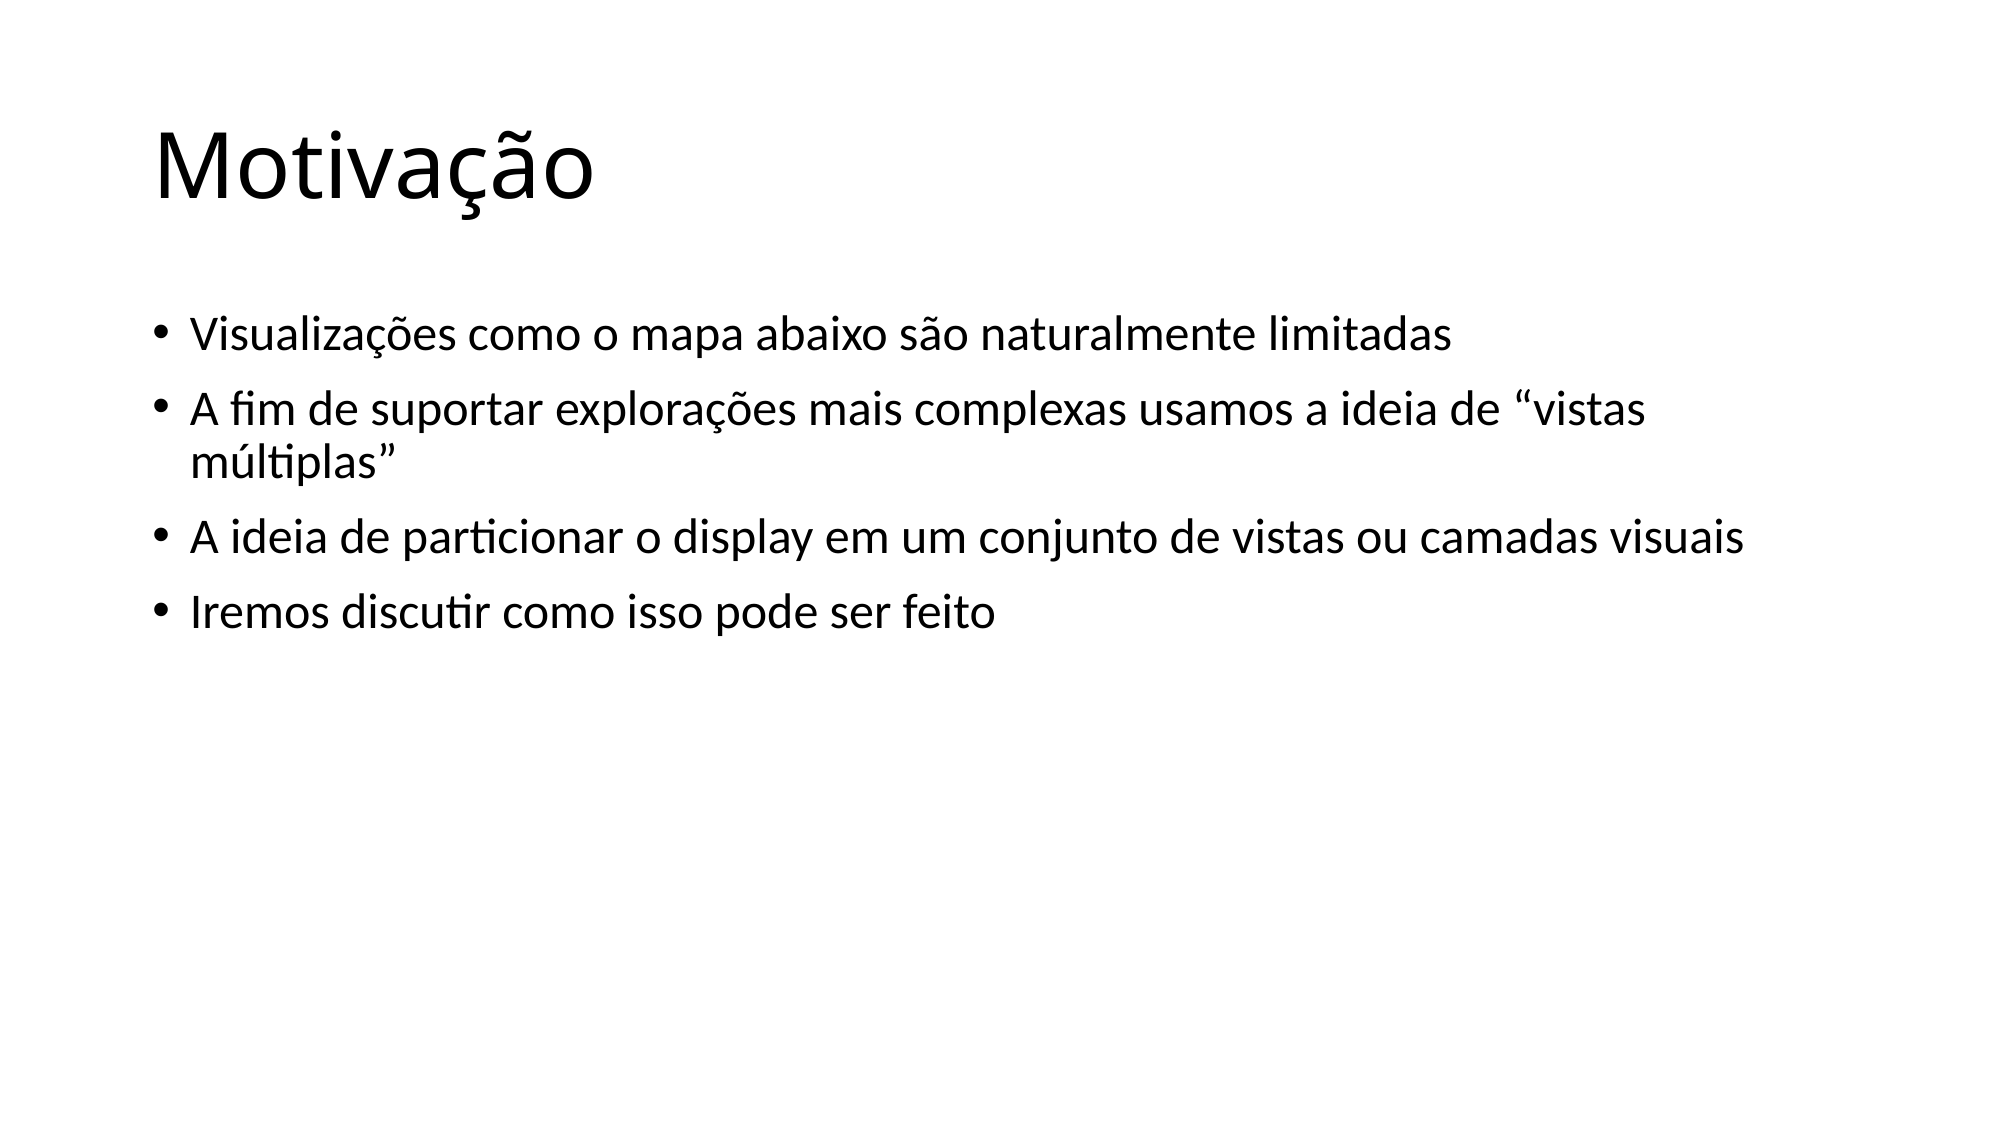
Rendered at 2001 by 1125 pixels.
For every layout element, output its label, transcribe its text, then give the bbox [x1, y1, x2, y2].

list Visualizações como o mapa abaixo são naturalmente limitadas A fim de suportar explorações mais complexas usamos a ideia de “vistas múltiplas” A ideia de particionar o display em um conjunto de vistas ou camadas visuais Iremos discutir como isso pode ser feito [137, 299, 1863, 1014]
title Motivação [137, 59, 1863, 278]
